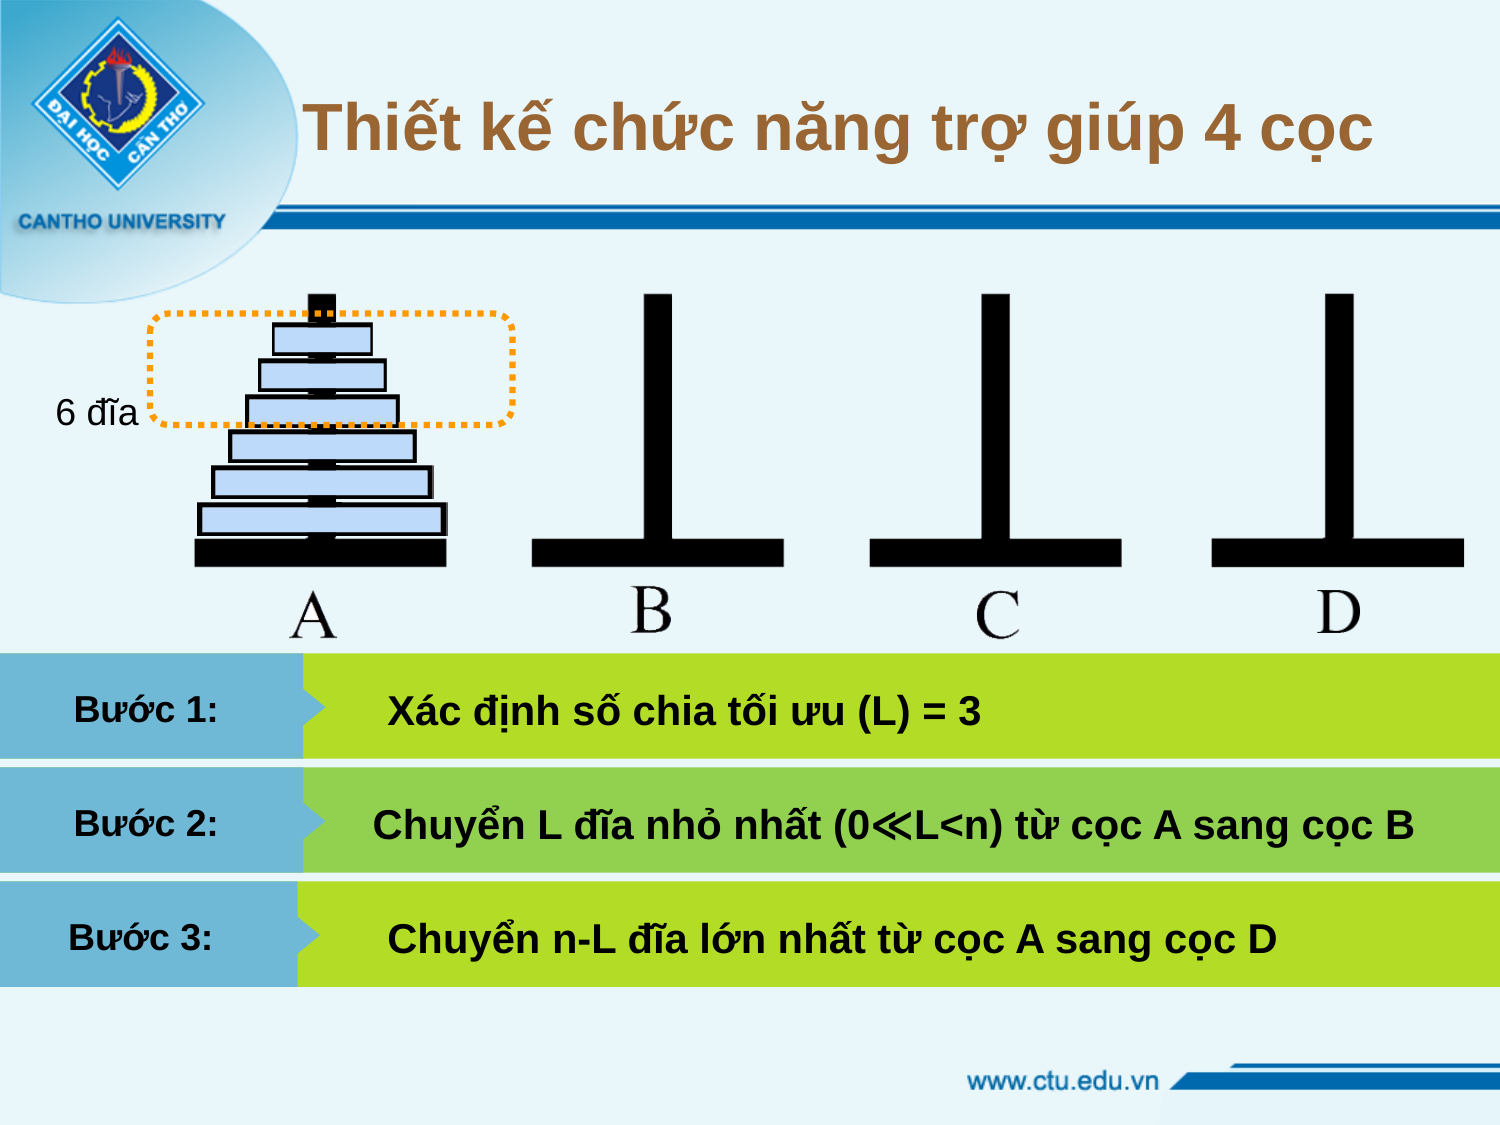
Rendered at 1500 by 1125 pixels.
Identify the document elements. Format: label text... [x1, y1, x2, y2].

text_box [0, 881, 321, 988]
text_box [327, 767, 1500, 873]
picture [0, 987, 1500, 1125]
text_box [147, 311, 182, 428]
text_box 6 đĩa [40, 380, 182, 441]
text_box [329, 653, 1500, 759]
text_box Chuyển L đĩa nhỏ nhất (0≪L<n) từ cọc A sang cọc B [357, 790, 1449, 855]
title Thiết kế chức năng trợ giúp 4 cọc [287, 46, 1450, 202]
text_box Chuyển n-L đĩa lớn nhất từ cọc A sang cọc D [372, 904, 1443, 969]
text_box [0, 653, 326, 760]
picture [0, 0, 1500, 653]
picture [0, 759, 1500, 767]
text_box [324, 881, 1500, 987]
text_box Xác định số chia tối ưu (L) = 3 [372, 676, 1449, 741]
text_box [0, 767, 326, 873]
picture [0, 873, 1500, 881]
